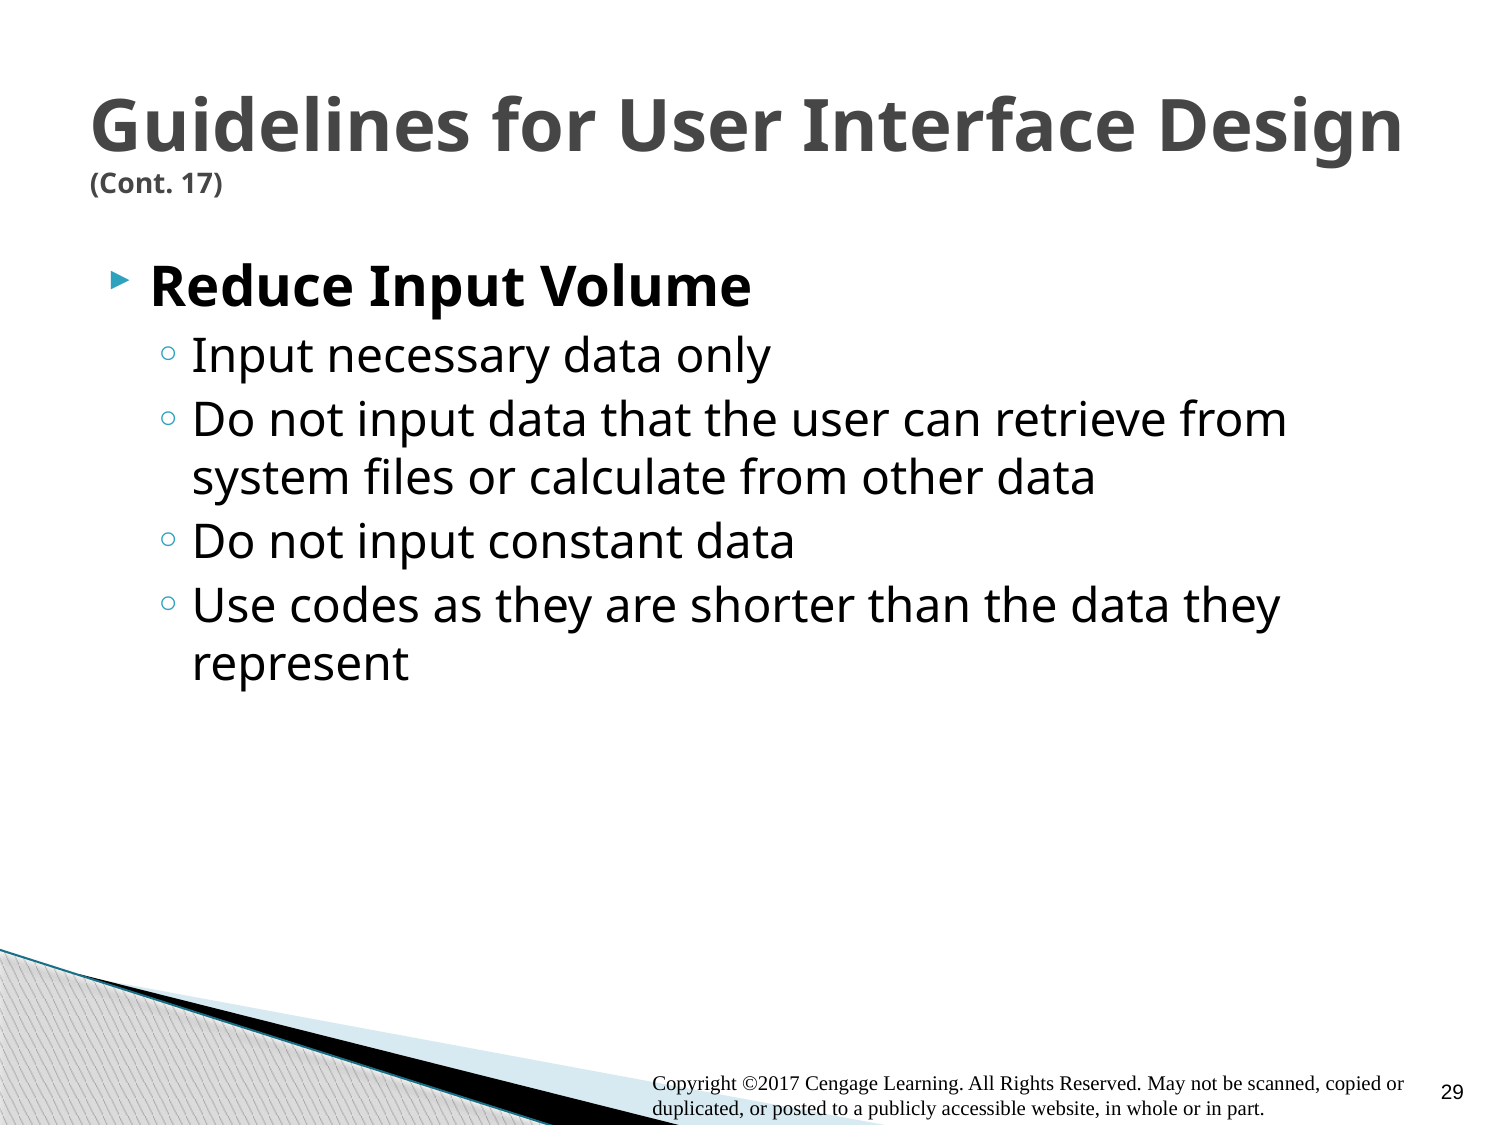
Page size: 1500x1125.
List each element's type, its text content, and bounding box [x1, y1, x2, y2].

footer Copyright ©2017 Cengage Learning. All Rights Reserved. May not be scanned, copied or duplicated, or posted to a publicly accessible website, in whole or in part. [637, 1062, 1444, 1125]
title Guidelines for User Interface Design (Cont. 17) [75, 45, 1425, 233]
slide_number 29 [1418, 1051, 1479, 1112]
list Reduce Input Volume Input necessary data only Do not input data that the user can retrieve from system files or calculate from other data Do not input constant data Use codes as they are shorter than the data they represent [75, 243, 1425, 986]
